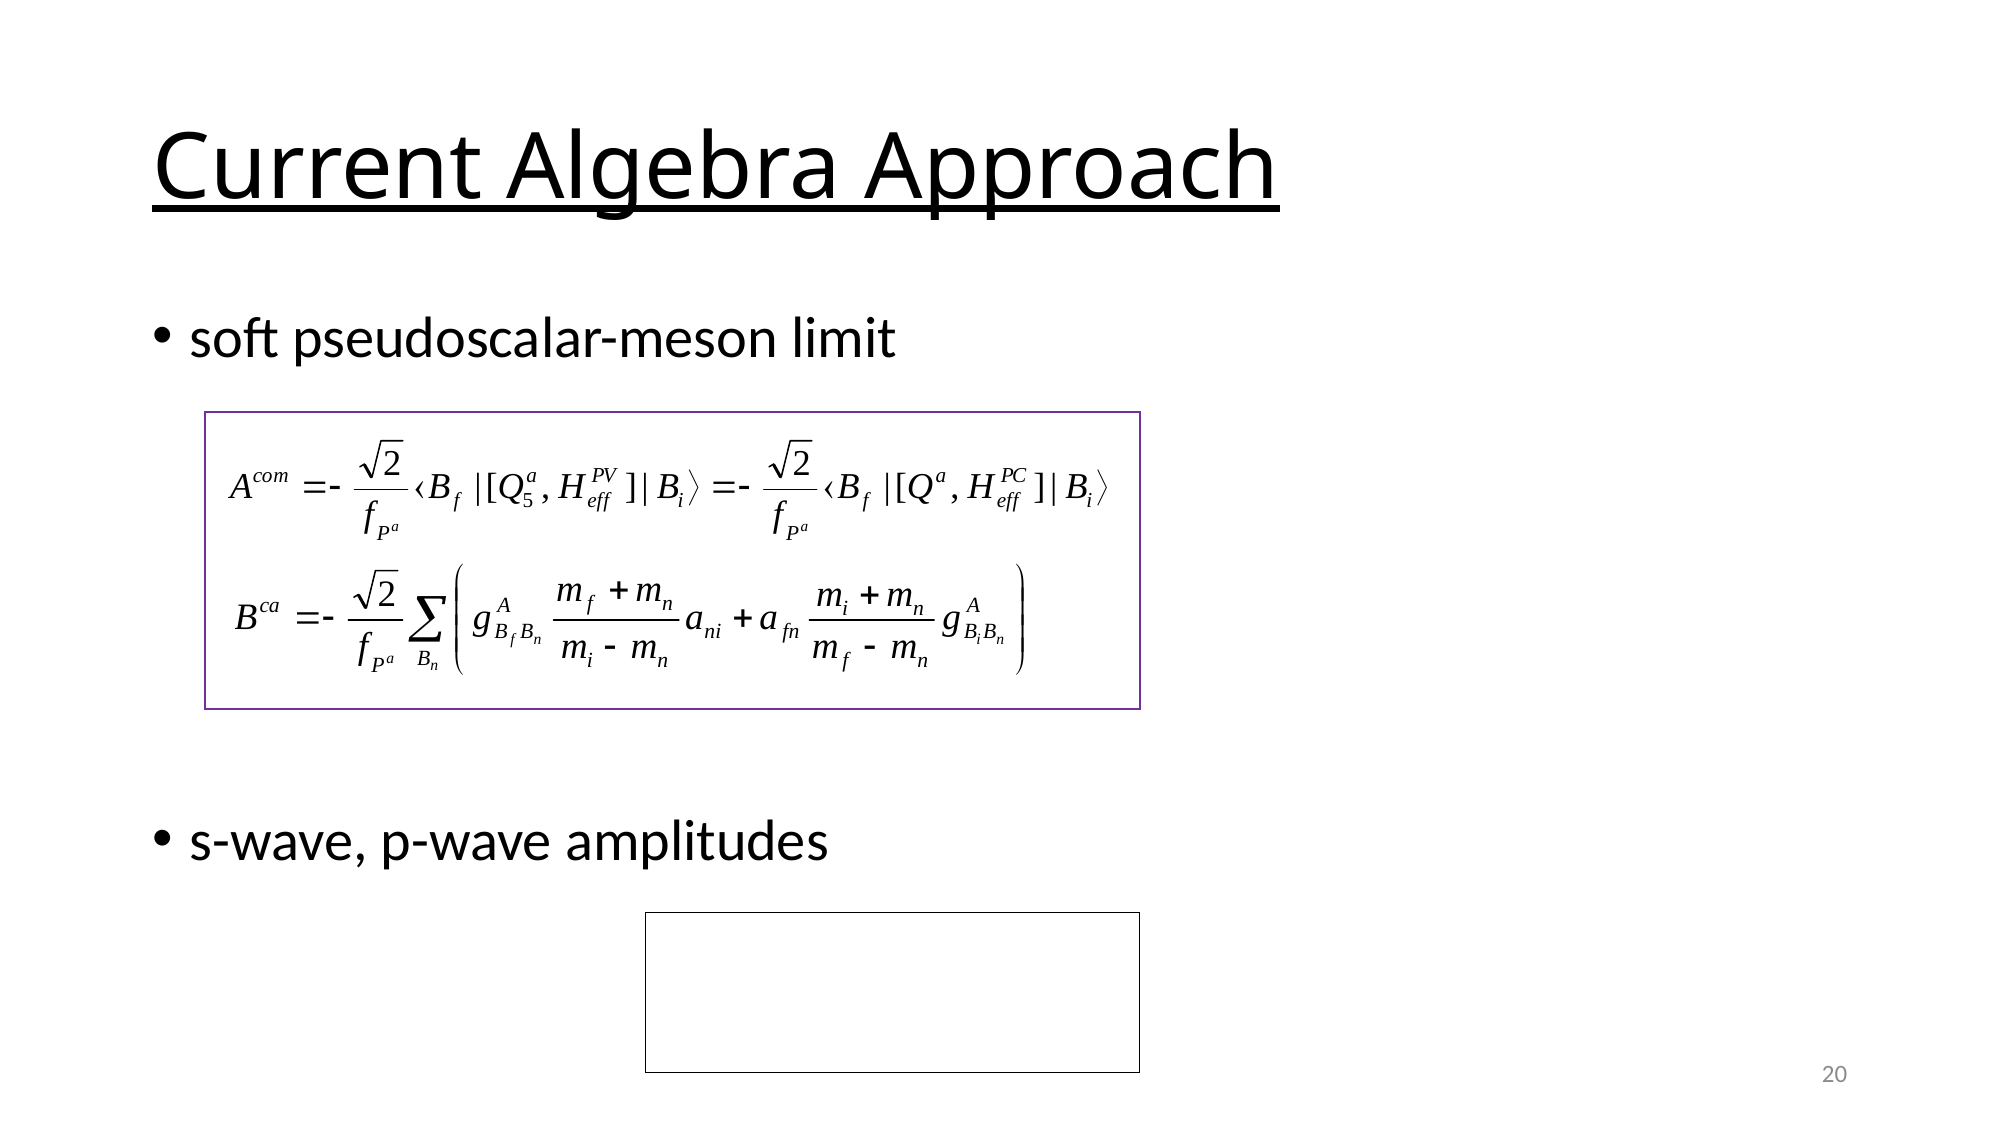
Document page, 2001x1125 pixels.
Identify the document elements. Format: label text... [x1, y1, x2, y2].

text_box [227, 558, 1036, 683]
title Current Algebra Approach [137, 59, 1863, 278]
list soft pseudoscalar-meson limit s-wave, p-wave amplitudes [137, 299, 1863, 1014]
text_box [204, 411, 1141, 710]
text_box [221, 431, 1115, 547]
slide_number 19 [1412, 1042, 1863, 1103]
